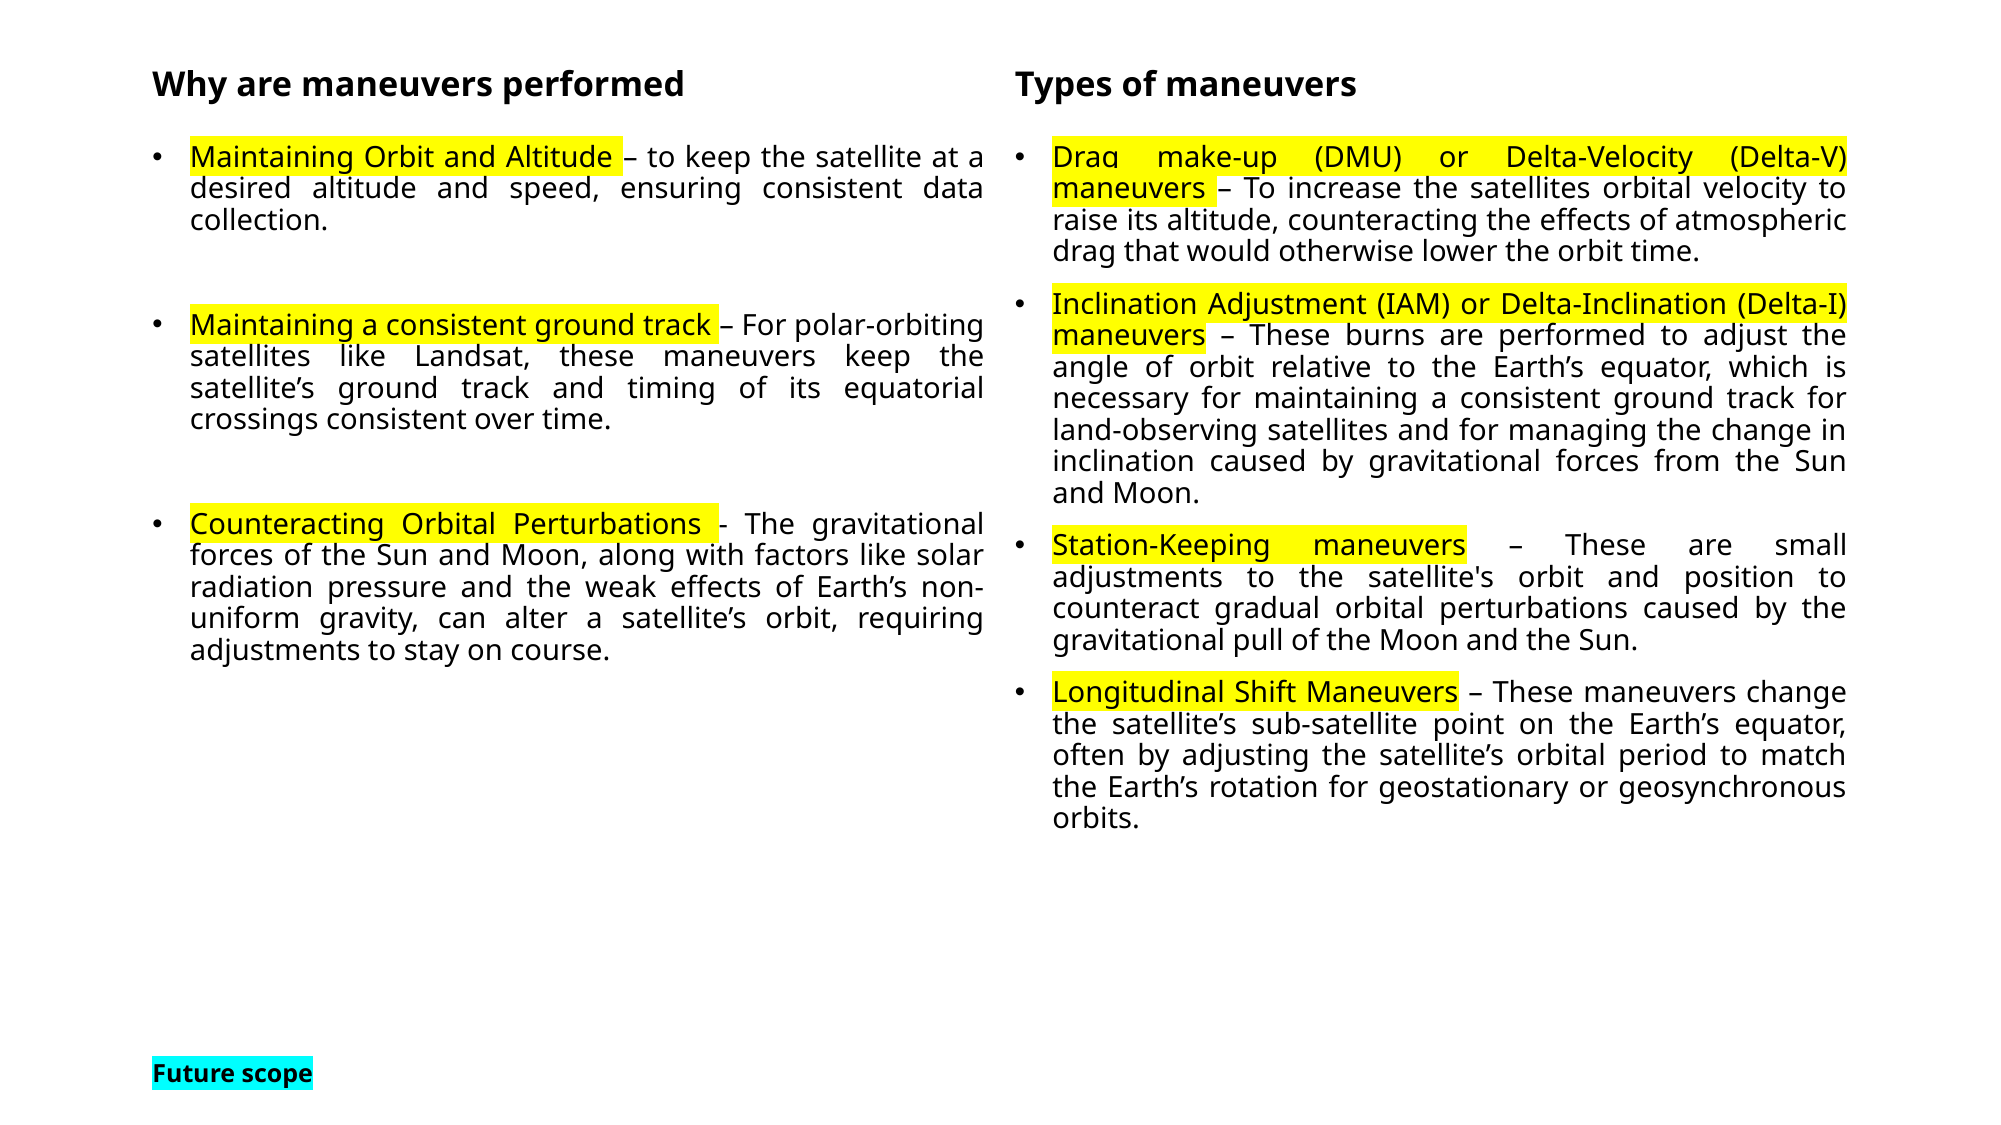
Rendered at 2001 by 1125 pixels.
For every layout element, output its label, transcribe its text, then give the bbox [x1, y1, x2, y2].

list Maintaining Orbit and Altitude – to keep the satellite at a desired altitude and speed, ensuring consistent data collection. Maintaining a consistent ground track – For polar-orbiting satellites like Landsat, these maneuvers keep the satellite’s ground track and timing of its equatorial crossings consistent over time. Counteracting Orbital Perturbations - The gravitational forces of the Sun and Moon, along with factors like solar radiation pressure and the weak effects of Earth’s non-uniform gravity, can alter a satellite’s orbit, requiring adjustments to stay on course. [137, 134, 999, 1014]
text_box Types of maneuvers [999, 59, 1863, 112]
text_box Drag make-up (DMU) or Delta-Velocity (Delta-V) maneuvers – To increase the satellites orbital velocity to raise its altitude, counteracting the effects of atmospheric drag that would otherwise lower the orbit time. Inclination Adjustment (IAM) or Delta-Inclination (Delta-I) maneuvers – These burns are performed to adjust the angle of orbit relative to the Earth’s equator, which is necessary for maintaining a consistent ground track for land-observing satellites and for managing the change in inclination caused by gravitational forces from the Sun and Moon. Station-Keeping maneuvers – These are small adjustments to the satellite's orbit and position to counteract gradual orbital perturbations caused by the gravitational pull of the Moon and the Sun. Longitudinal Shift Maneuvers – These maneuvers change the satellite’s sub-satellite point on the Earth’s equator, often by adjusting the satellite’s orbital period to match the Earth’s rotation for geostationary or geosynchronous orbits. [999, 134, 1863, 1014]
footer Future scope [137, 1042, 1338, 1103]
title Why are maneuvers performed [137, 59, 999, 112]
